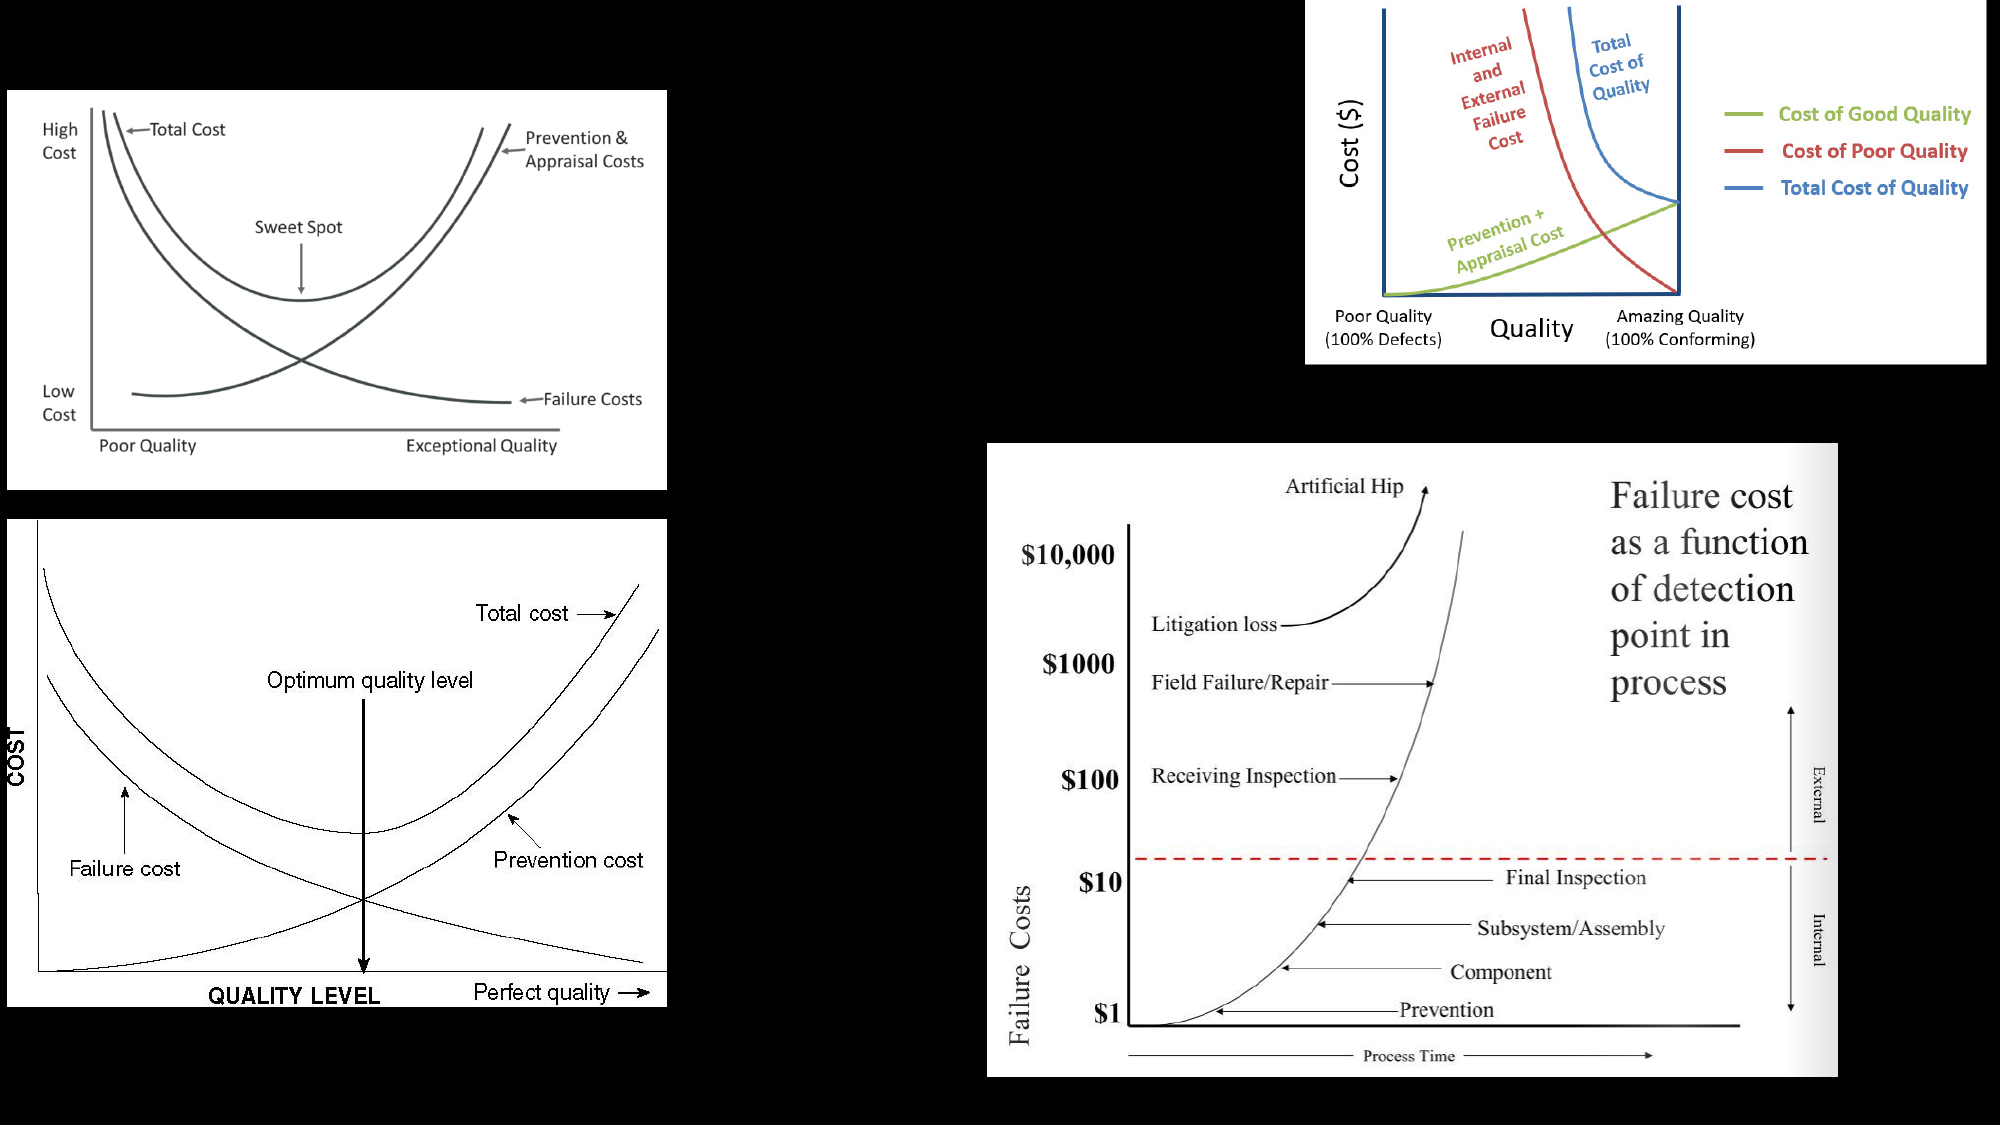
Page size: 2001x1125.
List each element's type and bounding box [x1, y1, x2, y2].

list [7, 90, 667, 490]
picture [987, 443, 1838, 1077]
picture [1304, 0, 1987, 365]
picture [7, 519, 667, 1007]
